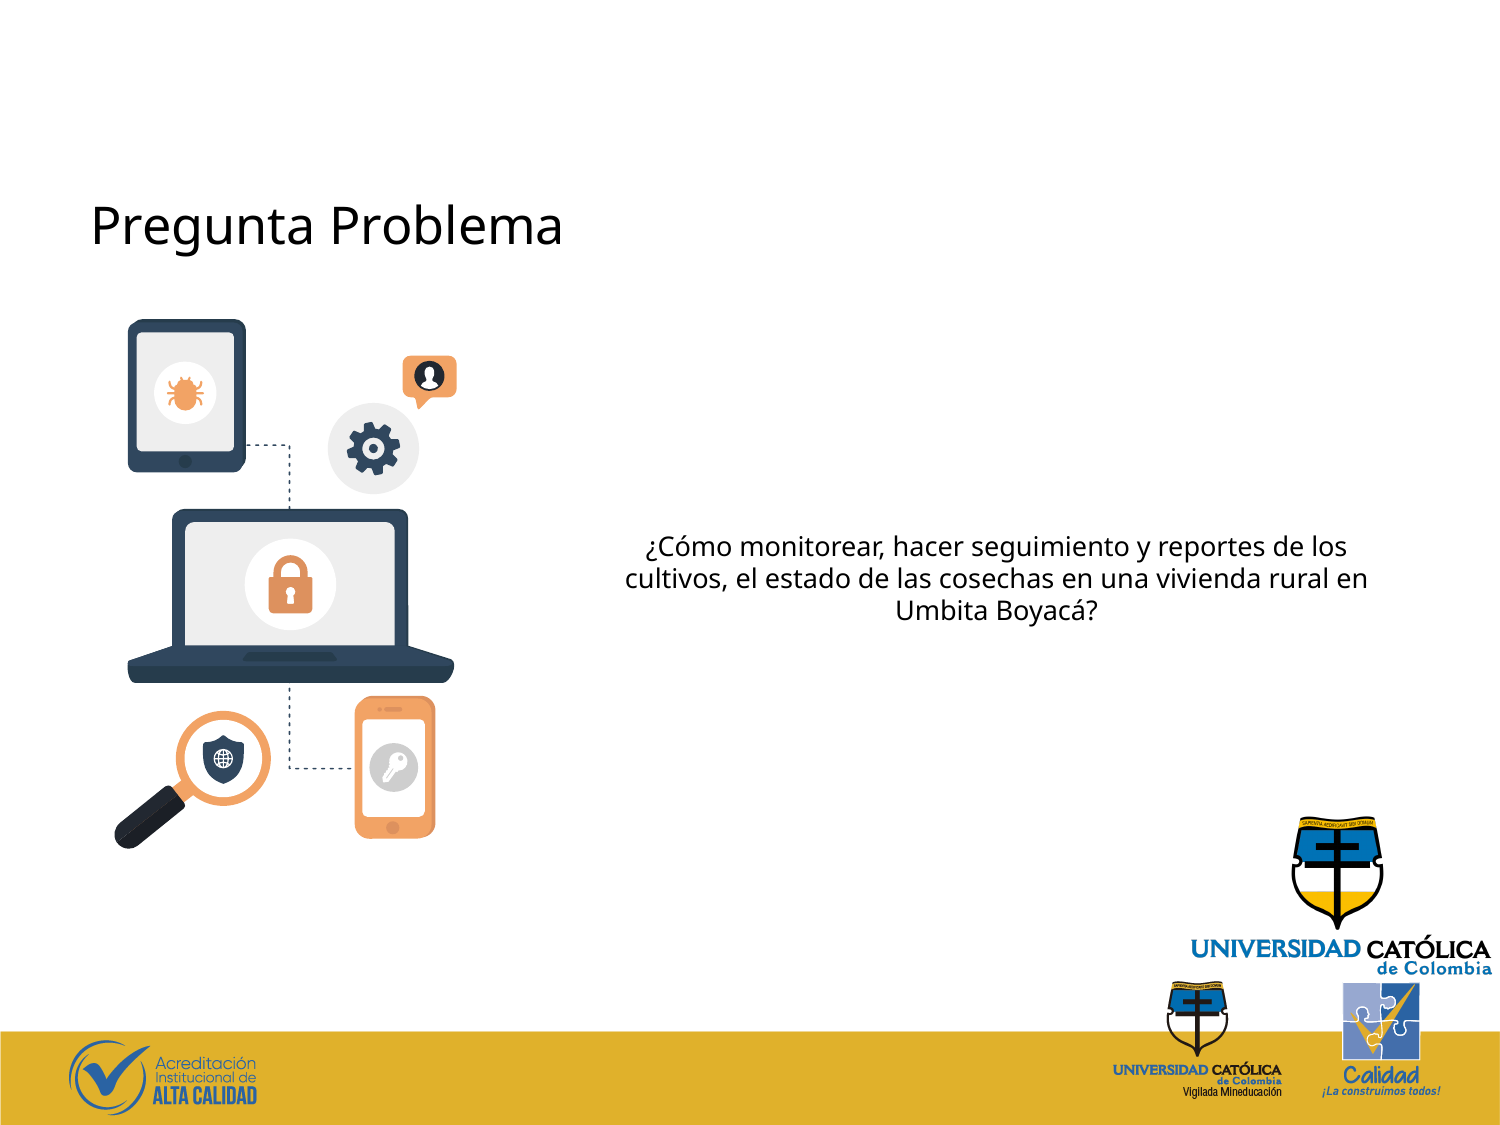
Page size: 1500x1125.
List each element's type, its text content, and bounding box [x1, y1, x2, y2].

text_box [112, 318, 460, 849]
text_box ¿Cómo monitorear, hacer seguimiento y reportes de los cultivos, el estado de las cosechas en una vivienda rural en Umbita Boyacá? [597, 402, 1396, 753]
picture [0, 0, 1500, 1125]
text_box Pregunta Problema [74, 190, 1342, 257]
